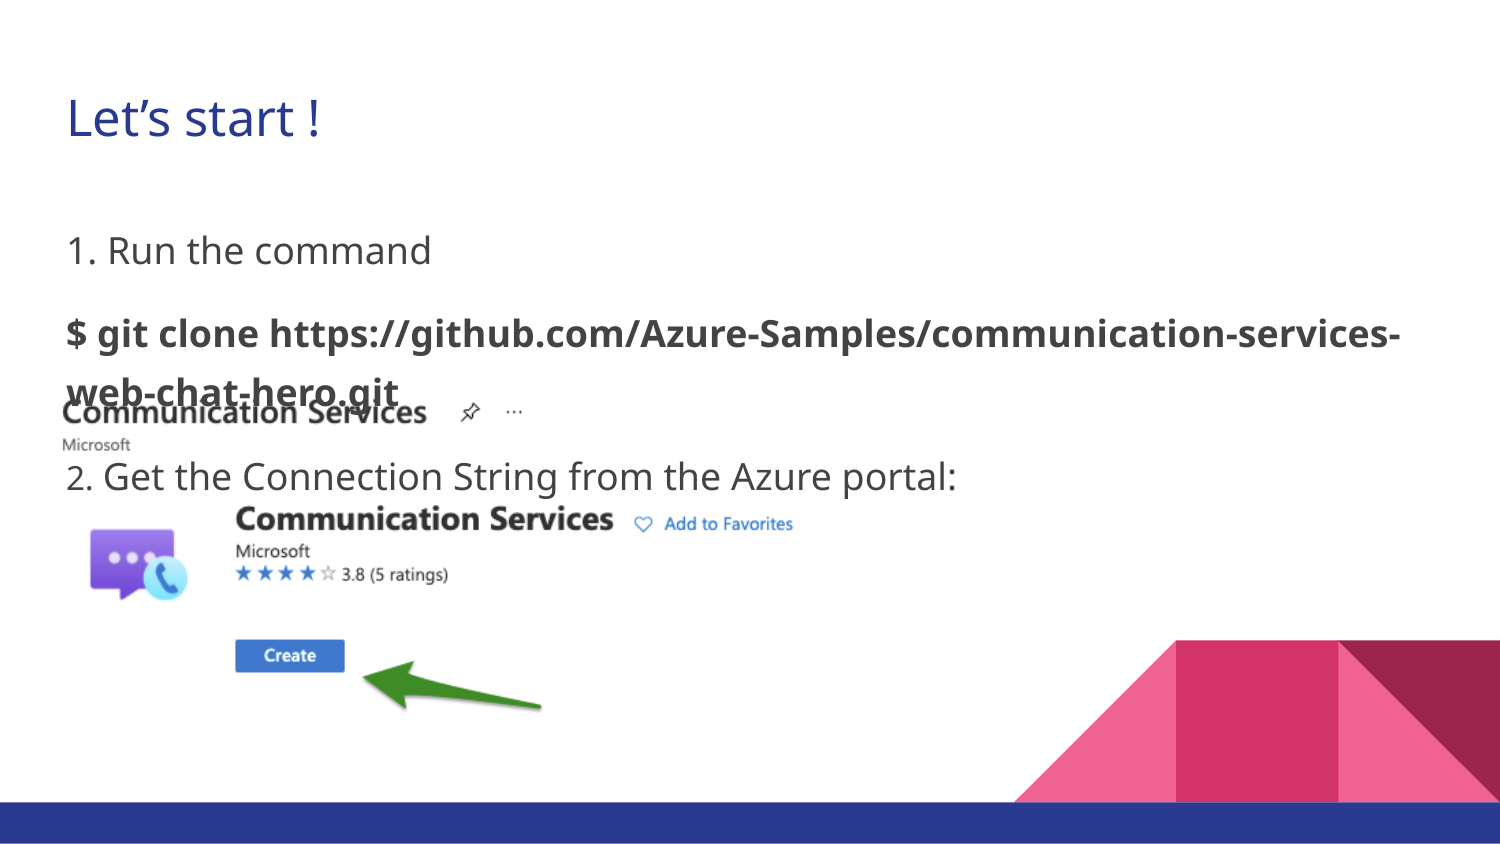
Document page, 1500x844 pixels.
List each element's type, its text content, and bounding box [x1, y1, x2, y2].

title Let’s start ! [51, 67, 1449, 167]
list 1. Run the command $ git clone https://github.com/Azure-Samples/communication-services-web-chat-hero.git 2. Get the Connection String from the Azure portal: [51, 201, 1449, 750]
picture [50, 389, 1054, 723]
